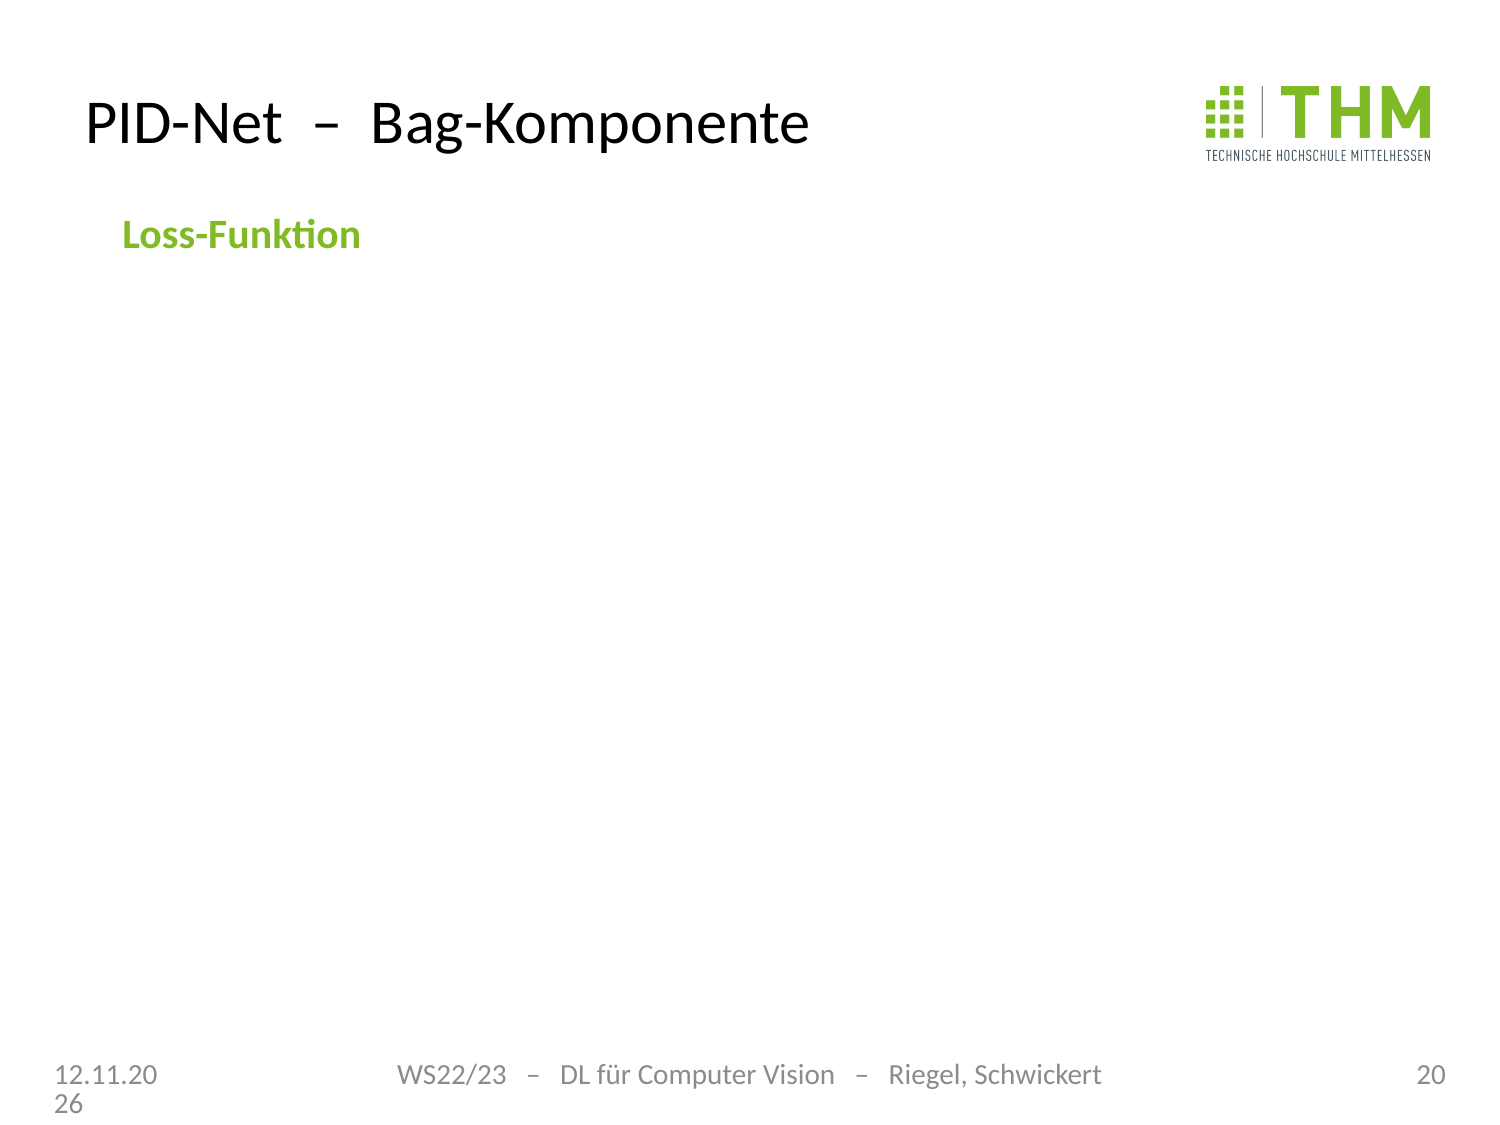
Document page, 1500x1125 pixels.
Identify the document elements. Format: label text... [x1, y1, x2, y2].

footer WS22/23 – DL für Computer Vision – Riegel, Schwickert [204, 1042, 1296, 1103]
title PID-Net – Bag-Komponente [70, 59, 1162, 188]
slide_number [38, 1042, 175, 1103]
text_box Loss-Funktion [107, 199, 662, 264]
slide_number 20 [1375, 1042, 1462, 1103]
picture [1206, 86, 1430, 161]
